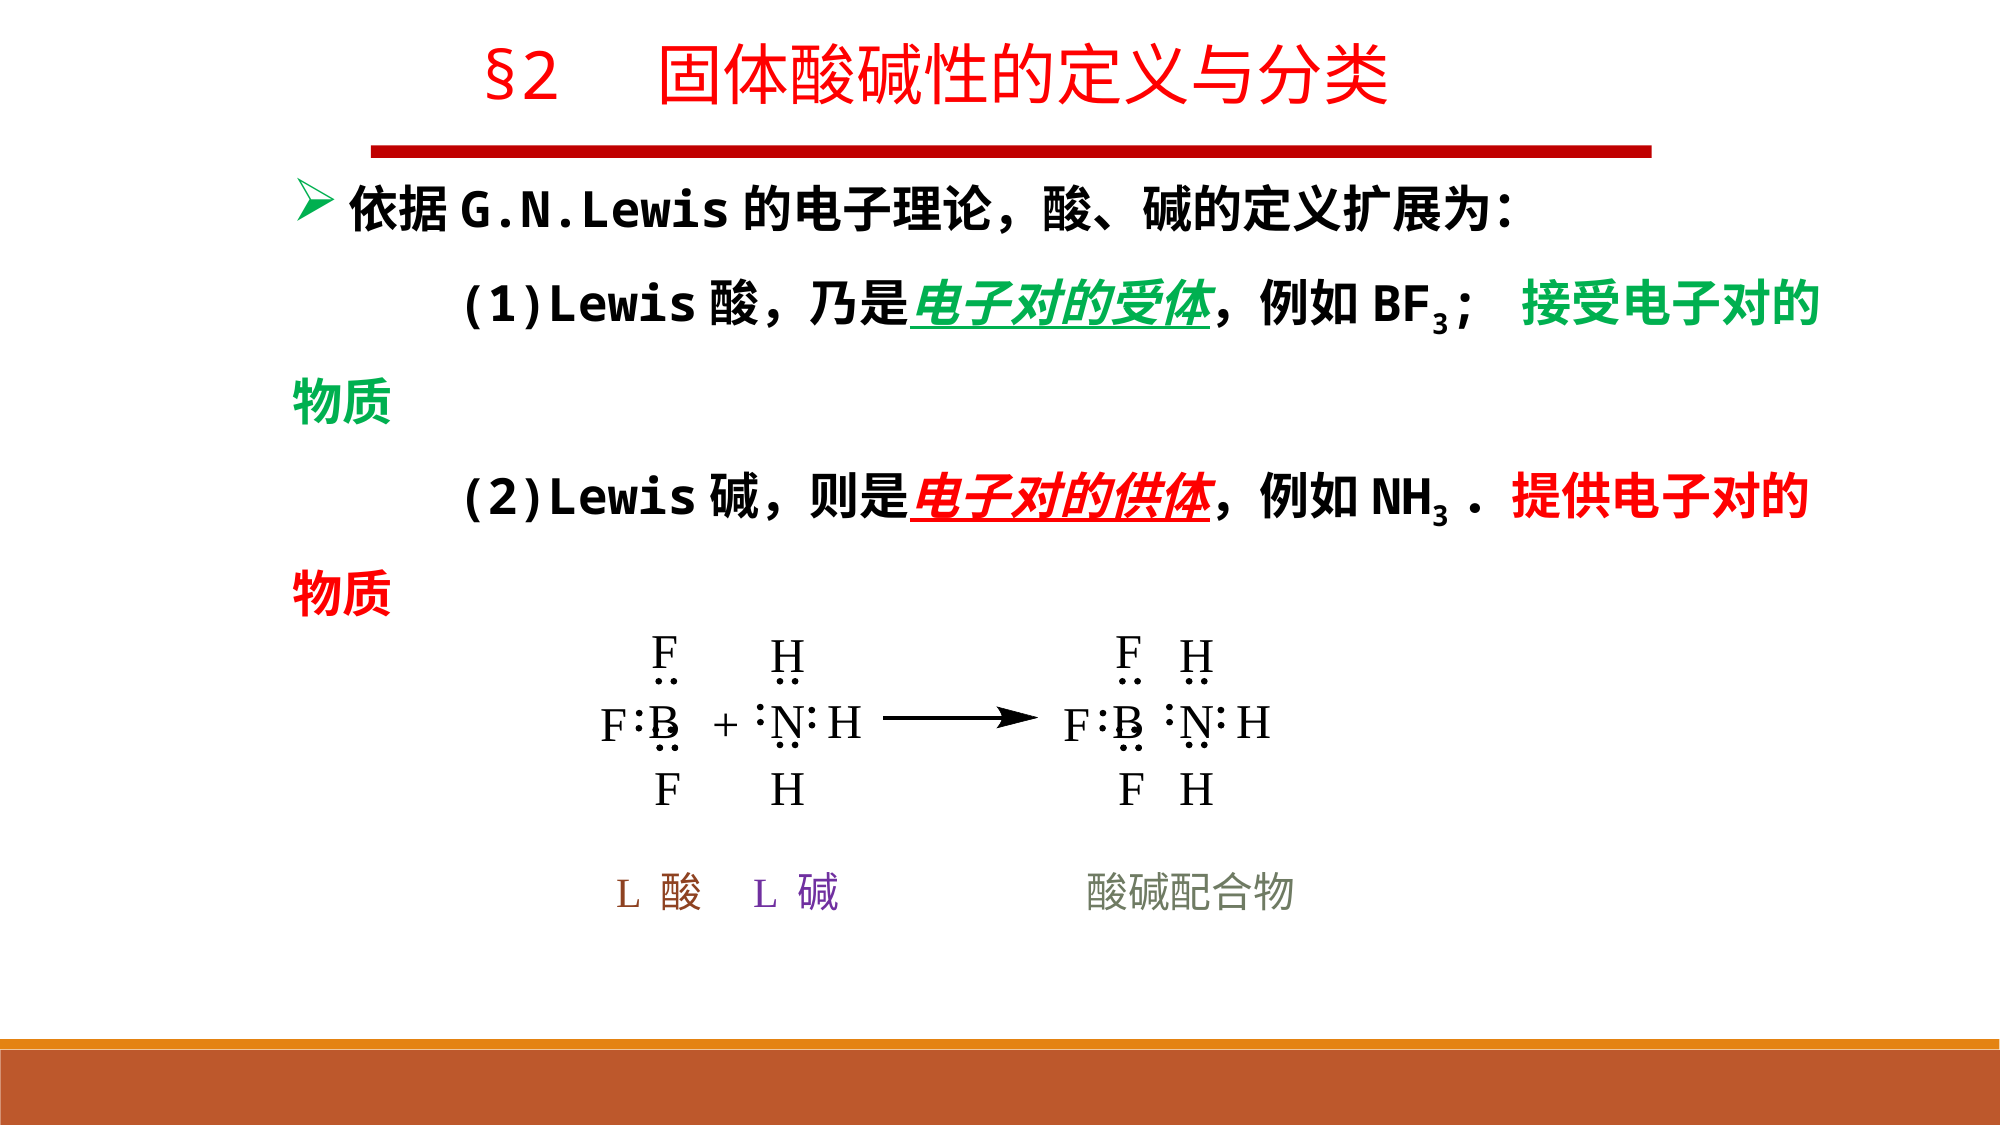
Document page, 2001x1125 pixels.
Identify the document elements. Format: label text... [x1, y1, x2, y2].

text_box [370, 8, 1653, 153]
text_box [592, 625, 1279, 808]
text_box 酸碱配合物 [1071, 858, 1311, 923]
text_box 依据G.N.Lewis的电子理论，酸、碱的定义扩展为： (1)Lewis酸，乃是电子对的受体，例如BF3; 接受电子对的物质 (2)Lewis碱，则是电子对的供体，例如NH3．提供电子对的物质 [277, 140, 1843, 630]
text_box L 酸 [601, 858, 718, 923]
text_box L 碱 [738, 858, 855, 923]
